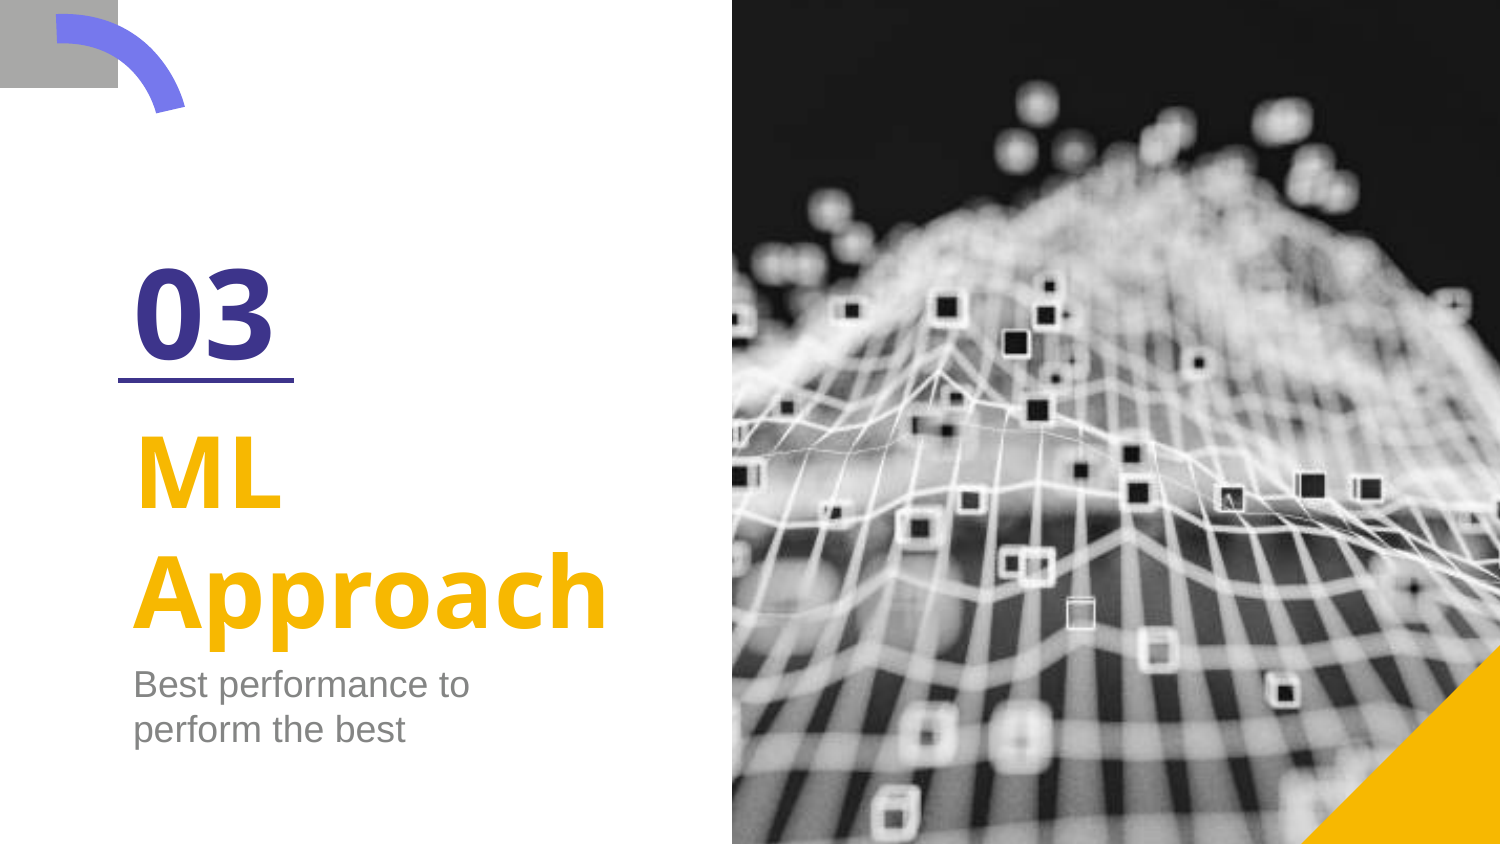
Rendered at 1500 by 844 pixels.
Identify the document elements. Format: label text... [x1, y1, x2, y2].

subtitle Best performance to perform the best [118, 645, 620, 760]
picture [731, 0, 1500, 844]
title ML Approach [118, 393, 672, 551]
title 03 [118, 219, 311, 358]
